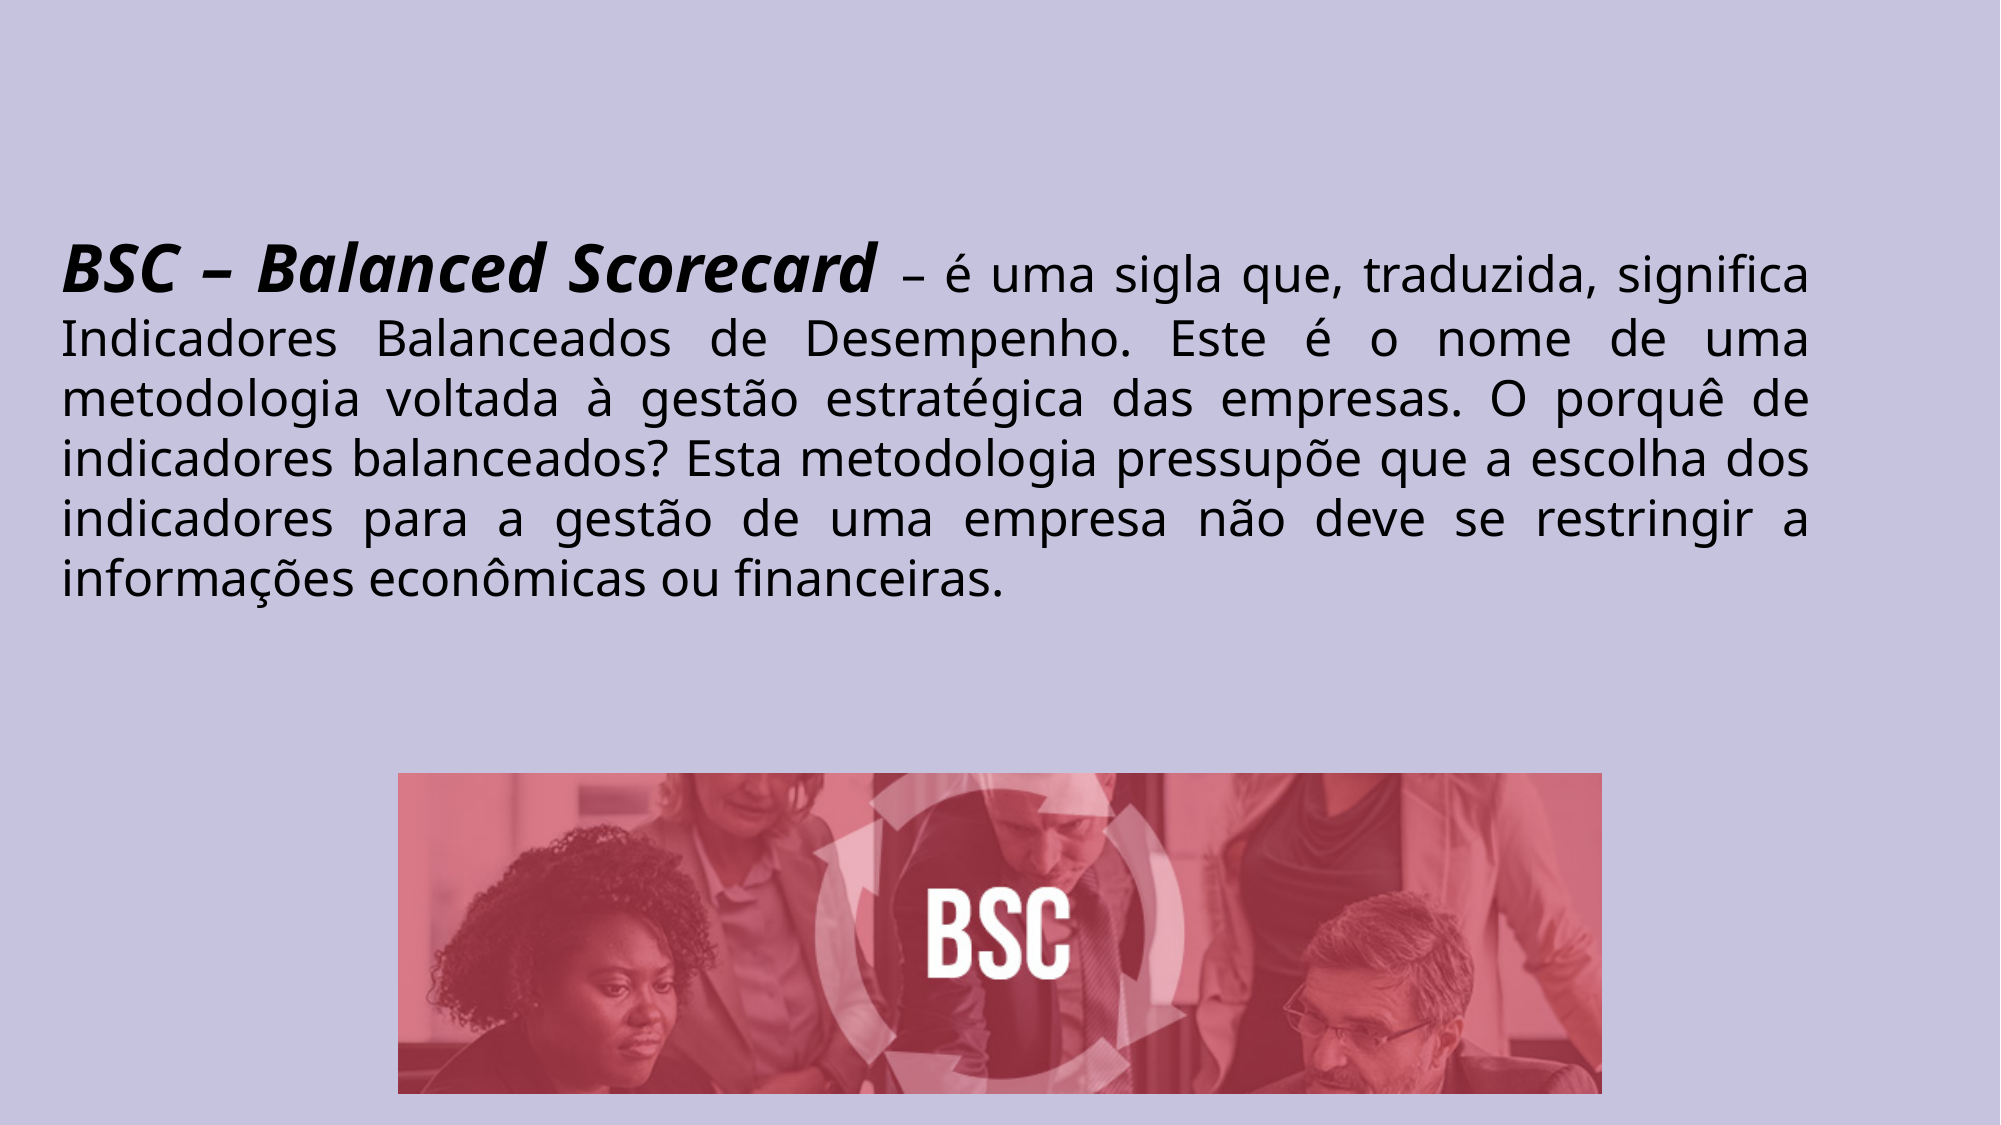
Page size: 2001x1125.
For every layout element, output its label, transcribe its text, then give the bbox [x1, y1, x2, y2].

picture [398, 772, 1602, 1094]
text_box BSC – Balanced Scorecard – é uma sigla que, traduzida, significa Indicadores Balanceados de Desempenho. Este é o nome de uma metodologia voltada à gestão estratégica das empresas. O porquê de indicadores balanceados? Esta metodologia pressupõe que a escolha dos indicadores para a gestão de uma empresa não deve se restringir a informações econômicas ou financeiras. [47, 218, 1827, 614]
